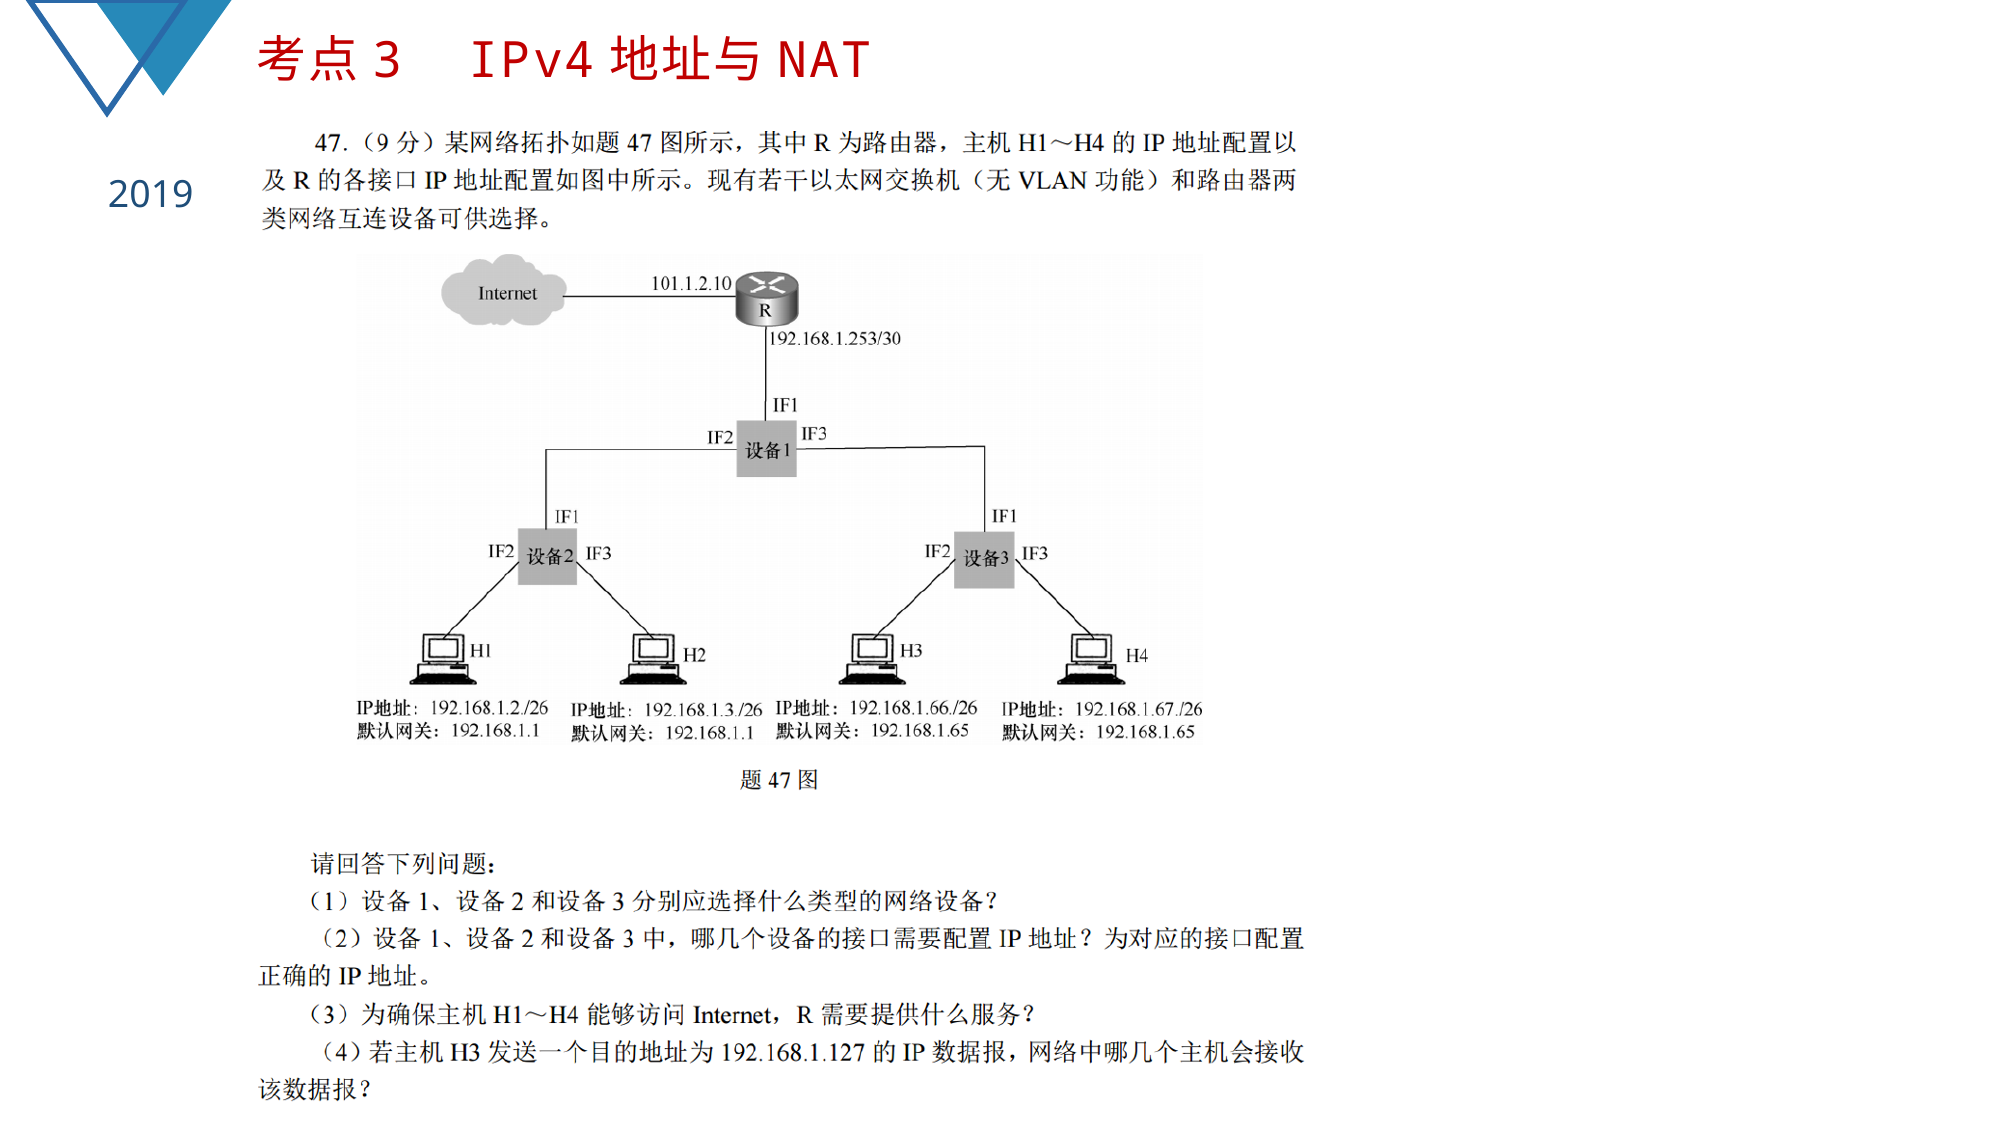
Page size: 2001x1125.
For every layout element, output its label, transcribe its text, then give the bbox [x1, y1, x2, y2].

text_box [29, 0, 232, 113]
text_box 考点3 IPv4地址与NAT [241, 20, 1654, 95]
picture [255, 131, 1306, 1105]
text_box 2019 [93, 163, 217, 223]
